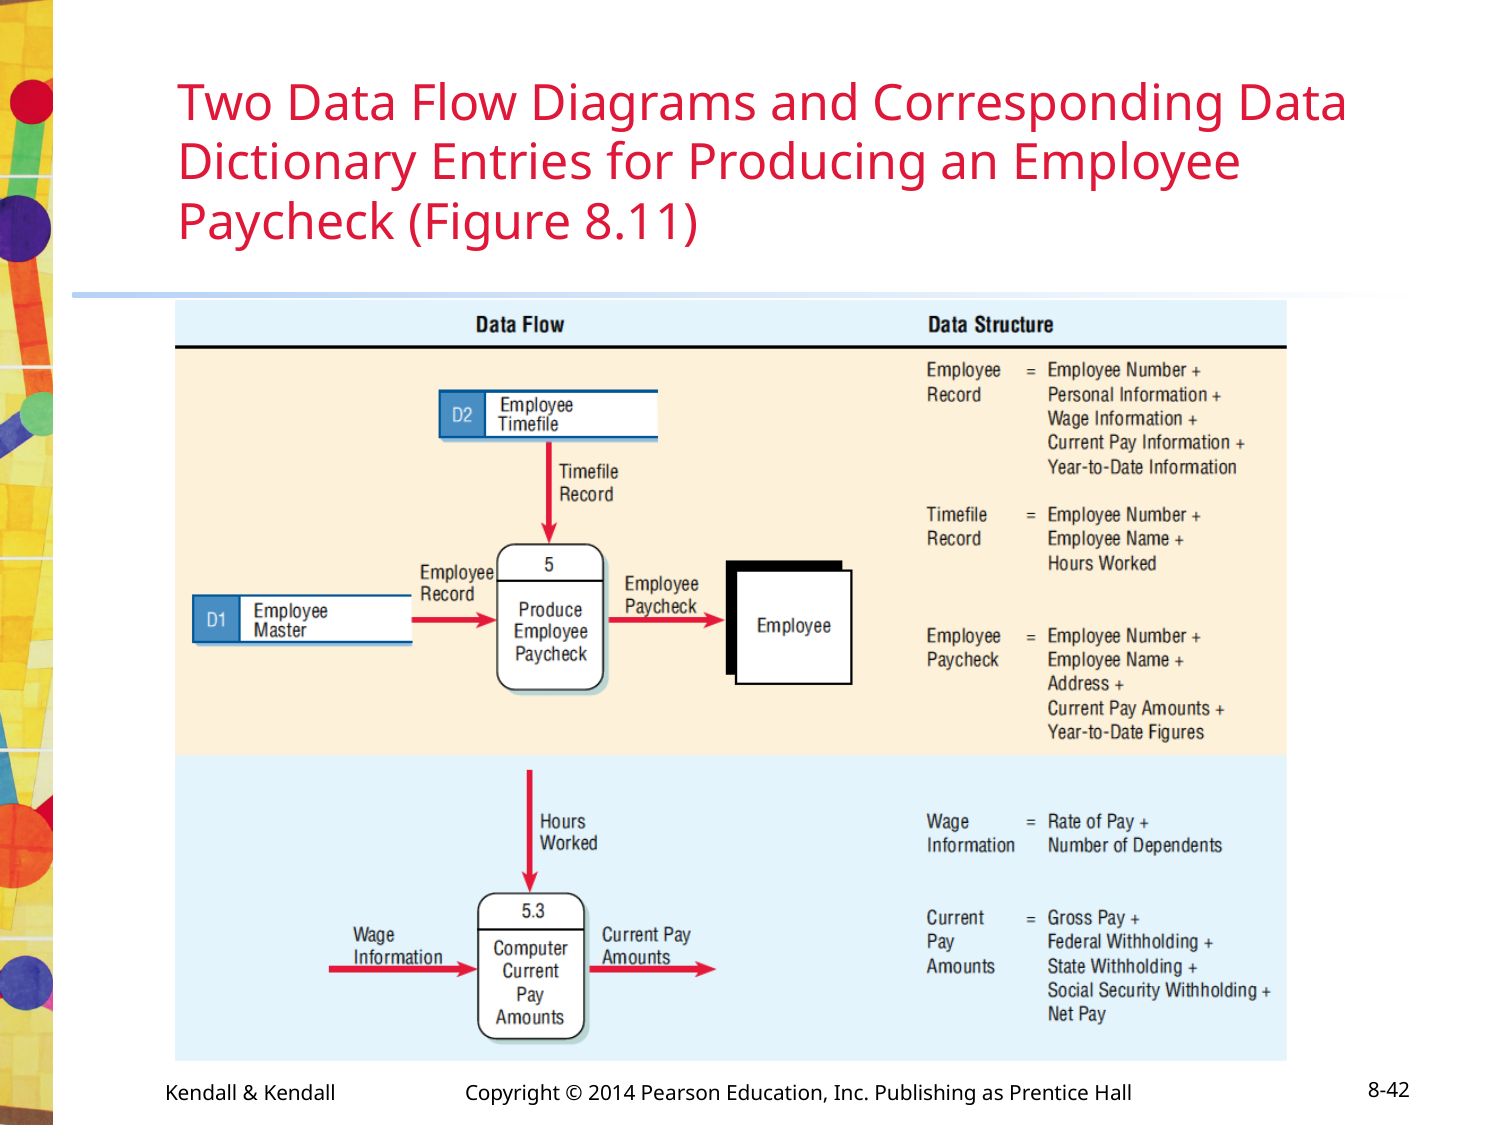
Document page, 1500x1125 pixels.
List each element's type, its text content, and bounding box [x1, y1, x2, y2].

slide_number Kendall & Kendall Copyright © 2014 Pearson Education, Inc. Publishing as Prentice Hall [150, 1037, 1112, 1113]
picture [174, 299, 1288, 1062]
picture [0, 0, 53, 1125]
title Two Data Flow Diagrams and Corresponding Data Dictionary Entries for Producing an Employee Paycheck (Figure 8.11) [162, 62, 1455, 251]
slide_number 8-42 [1112, 1037, 1425, 1113]
